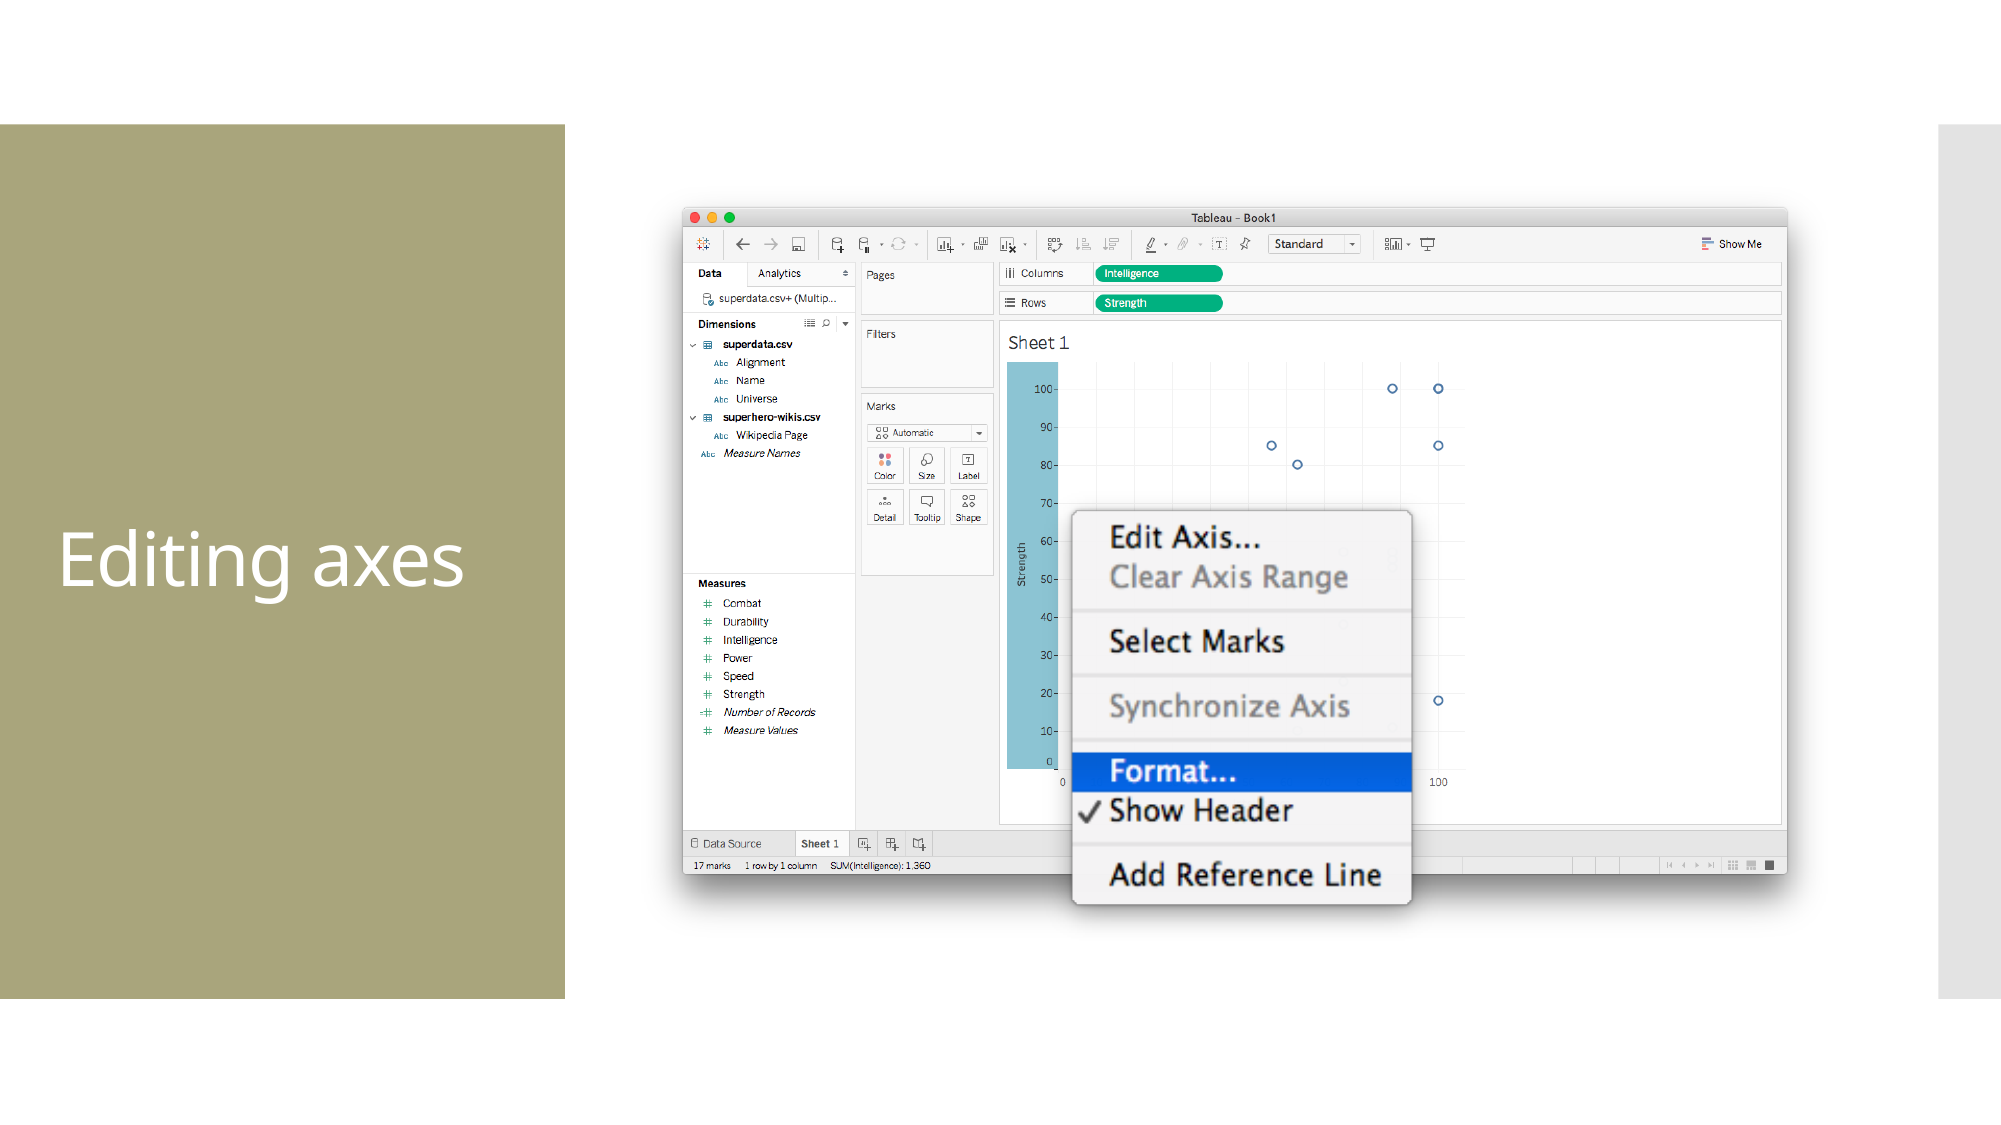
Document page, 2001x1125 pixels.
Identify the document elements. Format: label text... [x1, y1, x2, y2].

text_box Editing axes [41, 184, 525, 940]
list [634, 180, 1835, 943]
picture [1036, 484, 1448, 950]
